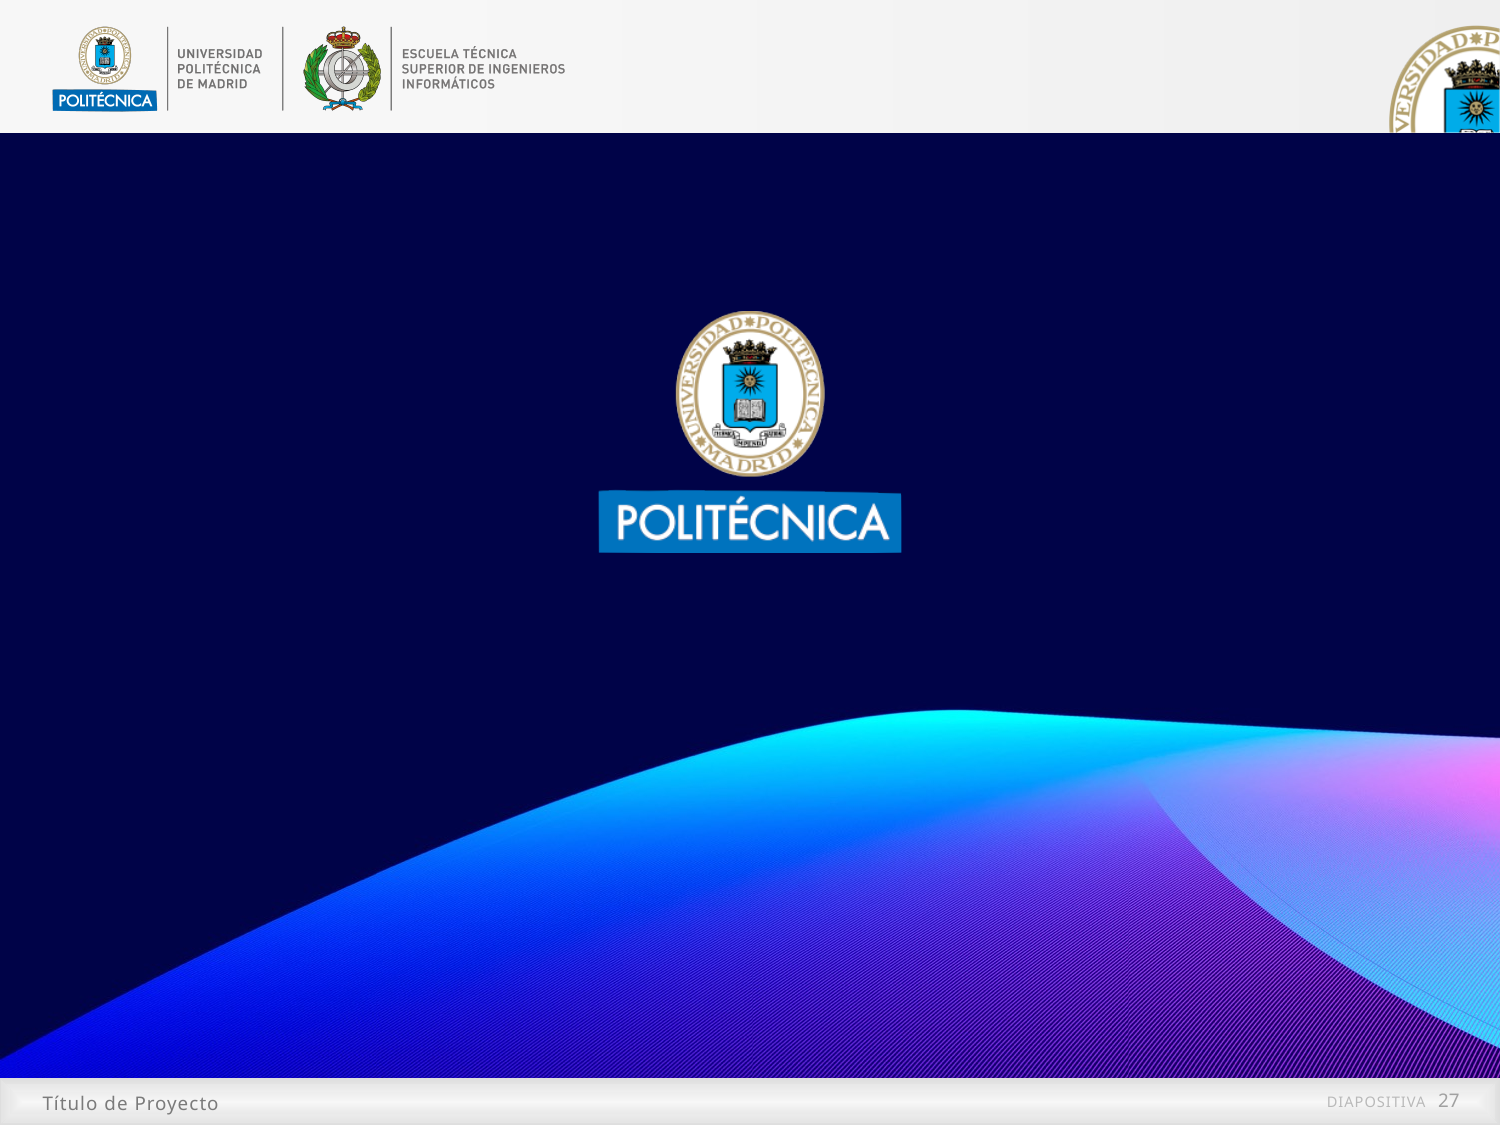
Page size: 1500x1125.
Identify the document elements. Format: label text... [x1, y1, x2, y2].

picture [1470, 101, 1483, 115]
picture [0, 4, 1500, 1078]
list Título de Proyecto [36, 1078, 1141, 1125]
